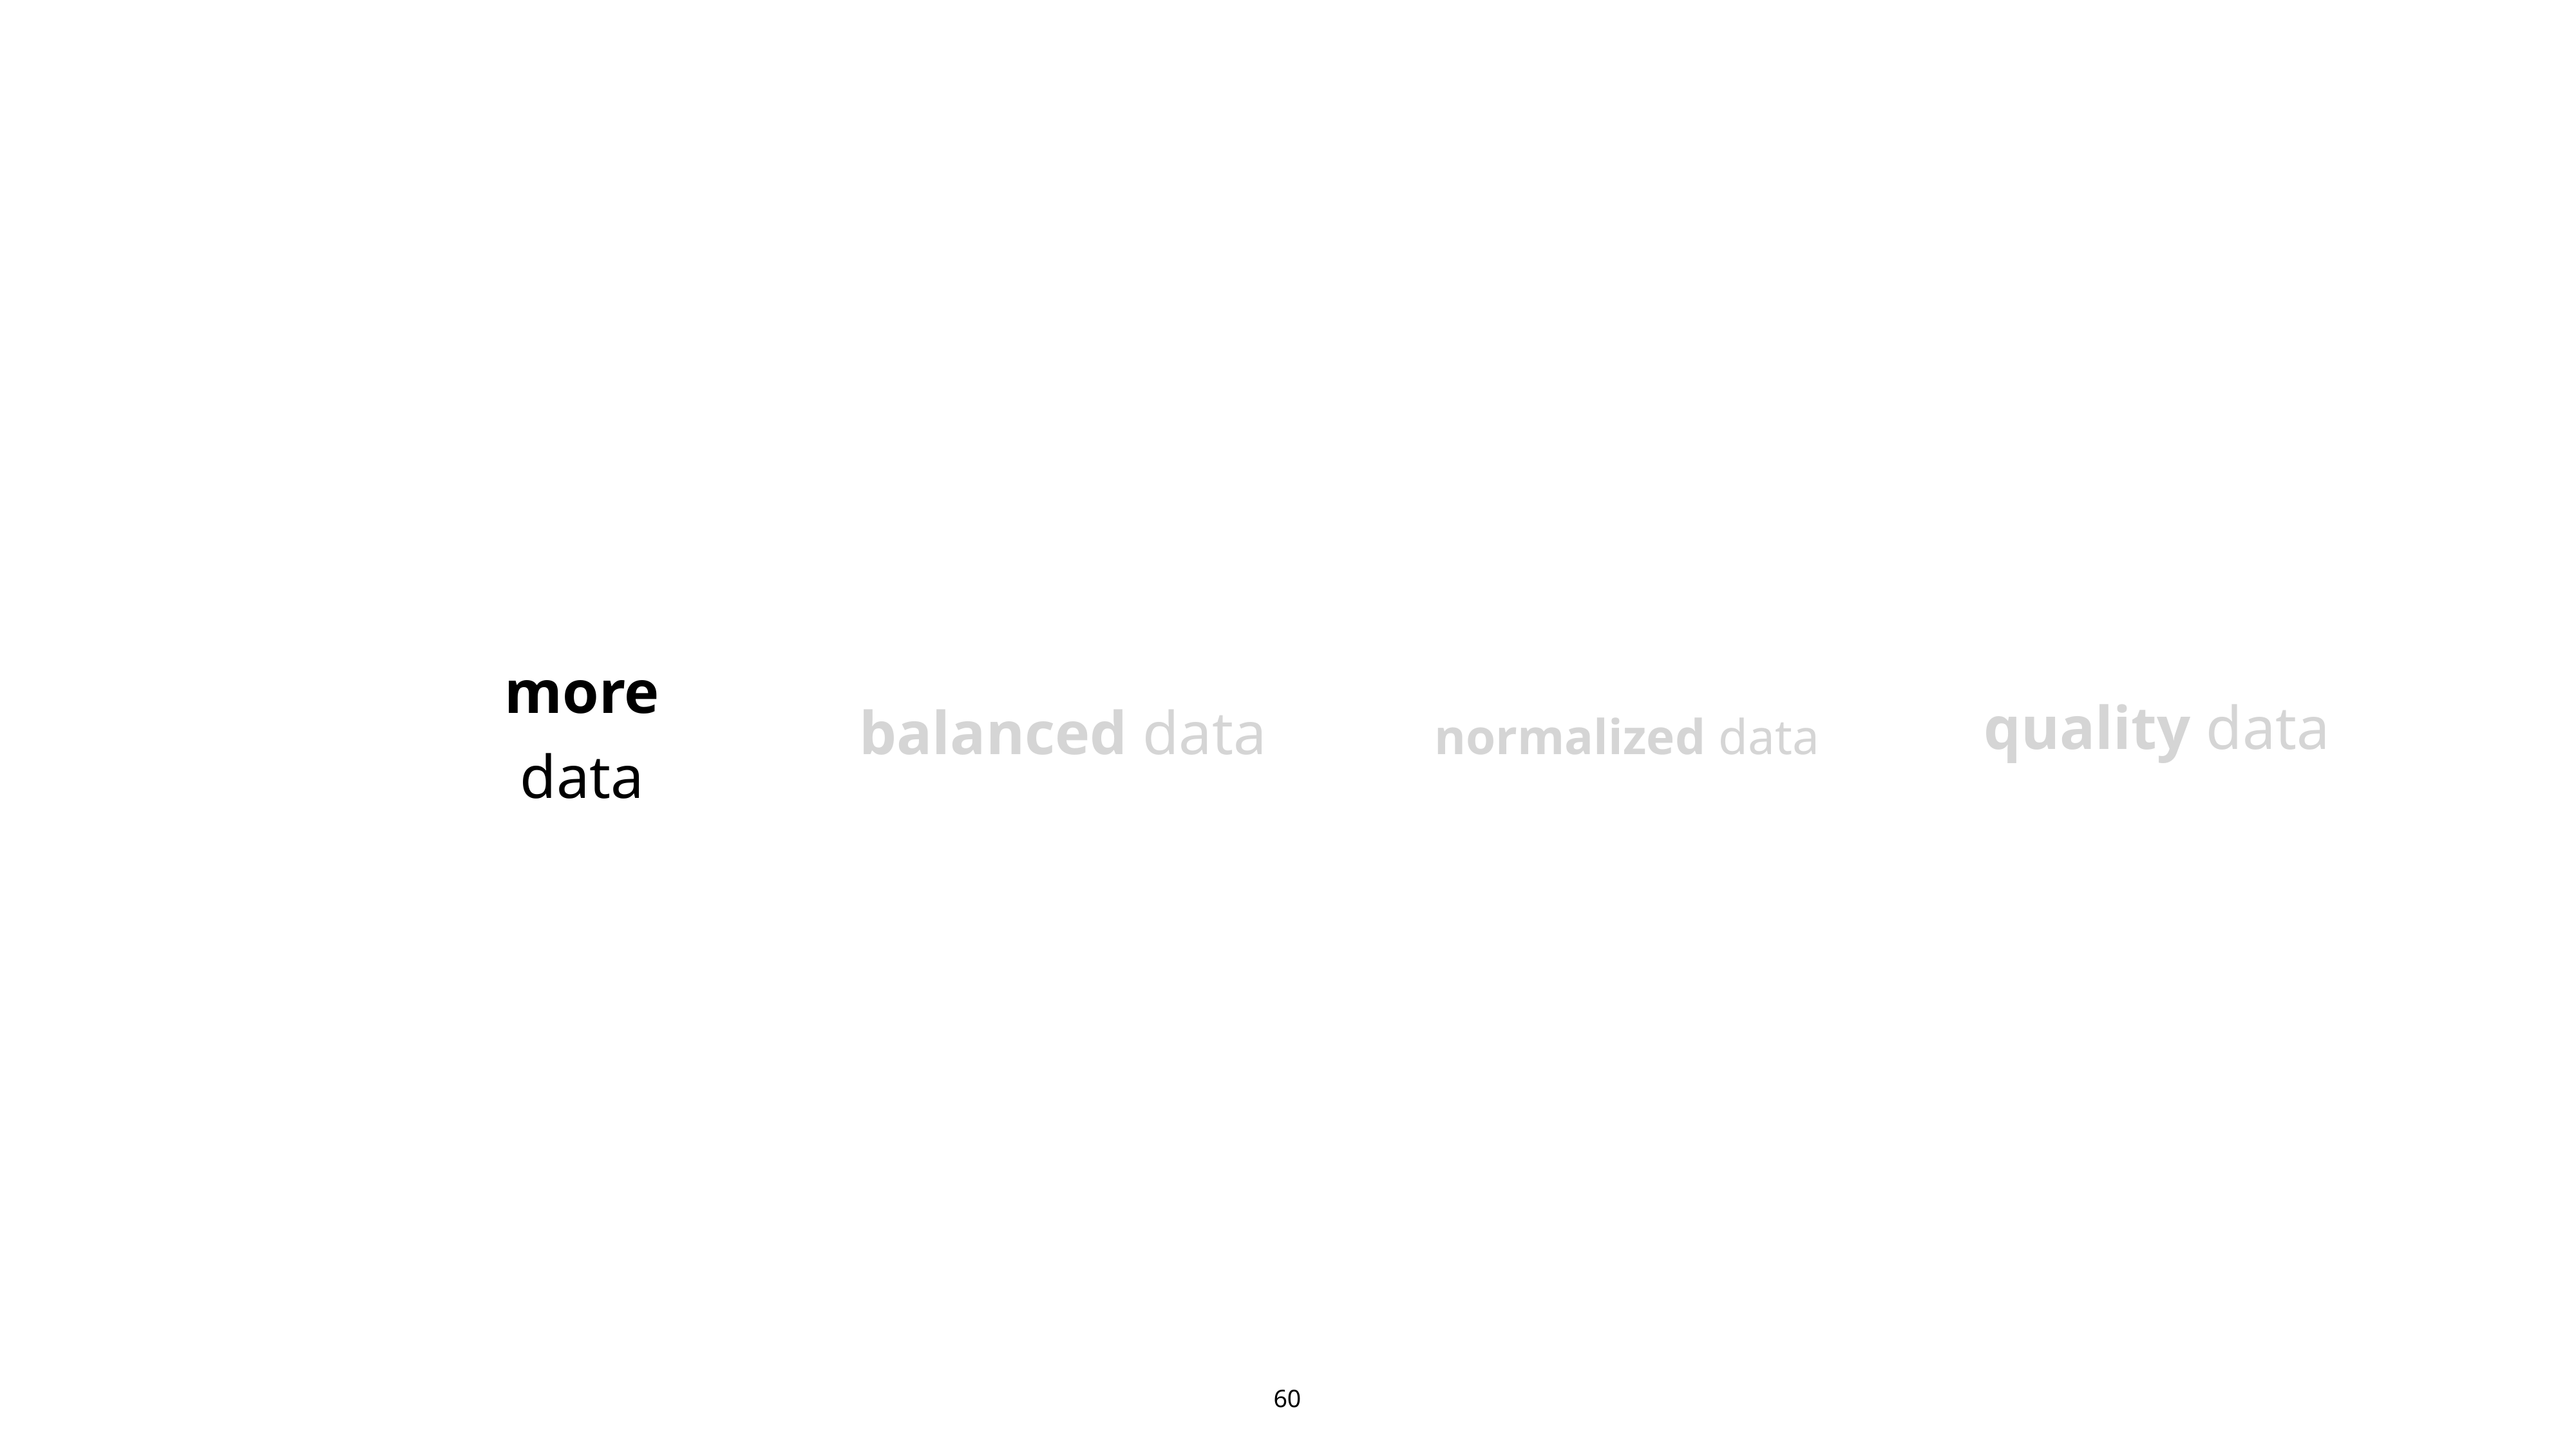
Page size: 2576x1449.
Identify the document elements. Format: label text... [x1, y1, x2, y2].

slide_number 60 [1267, 570, 1307, 1422]
text_box quality data [1974, 671, 2342, 766]
text_box more data [433, 634, 732, 815]
text_box normalized data [1395, 688, 1859, 770]
text_box balanced data [846, 676, 1280, 772]
